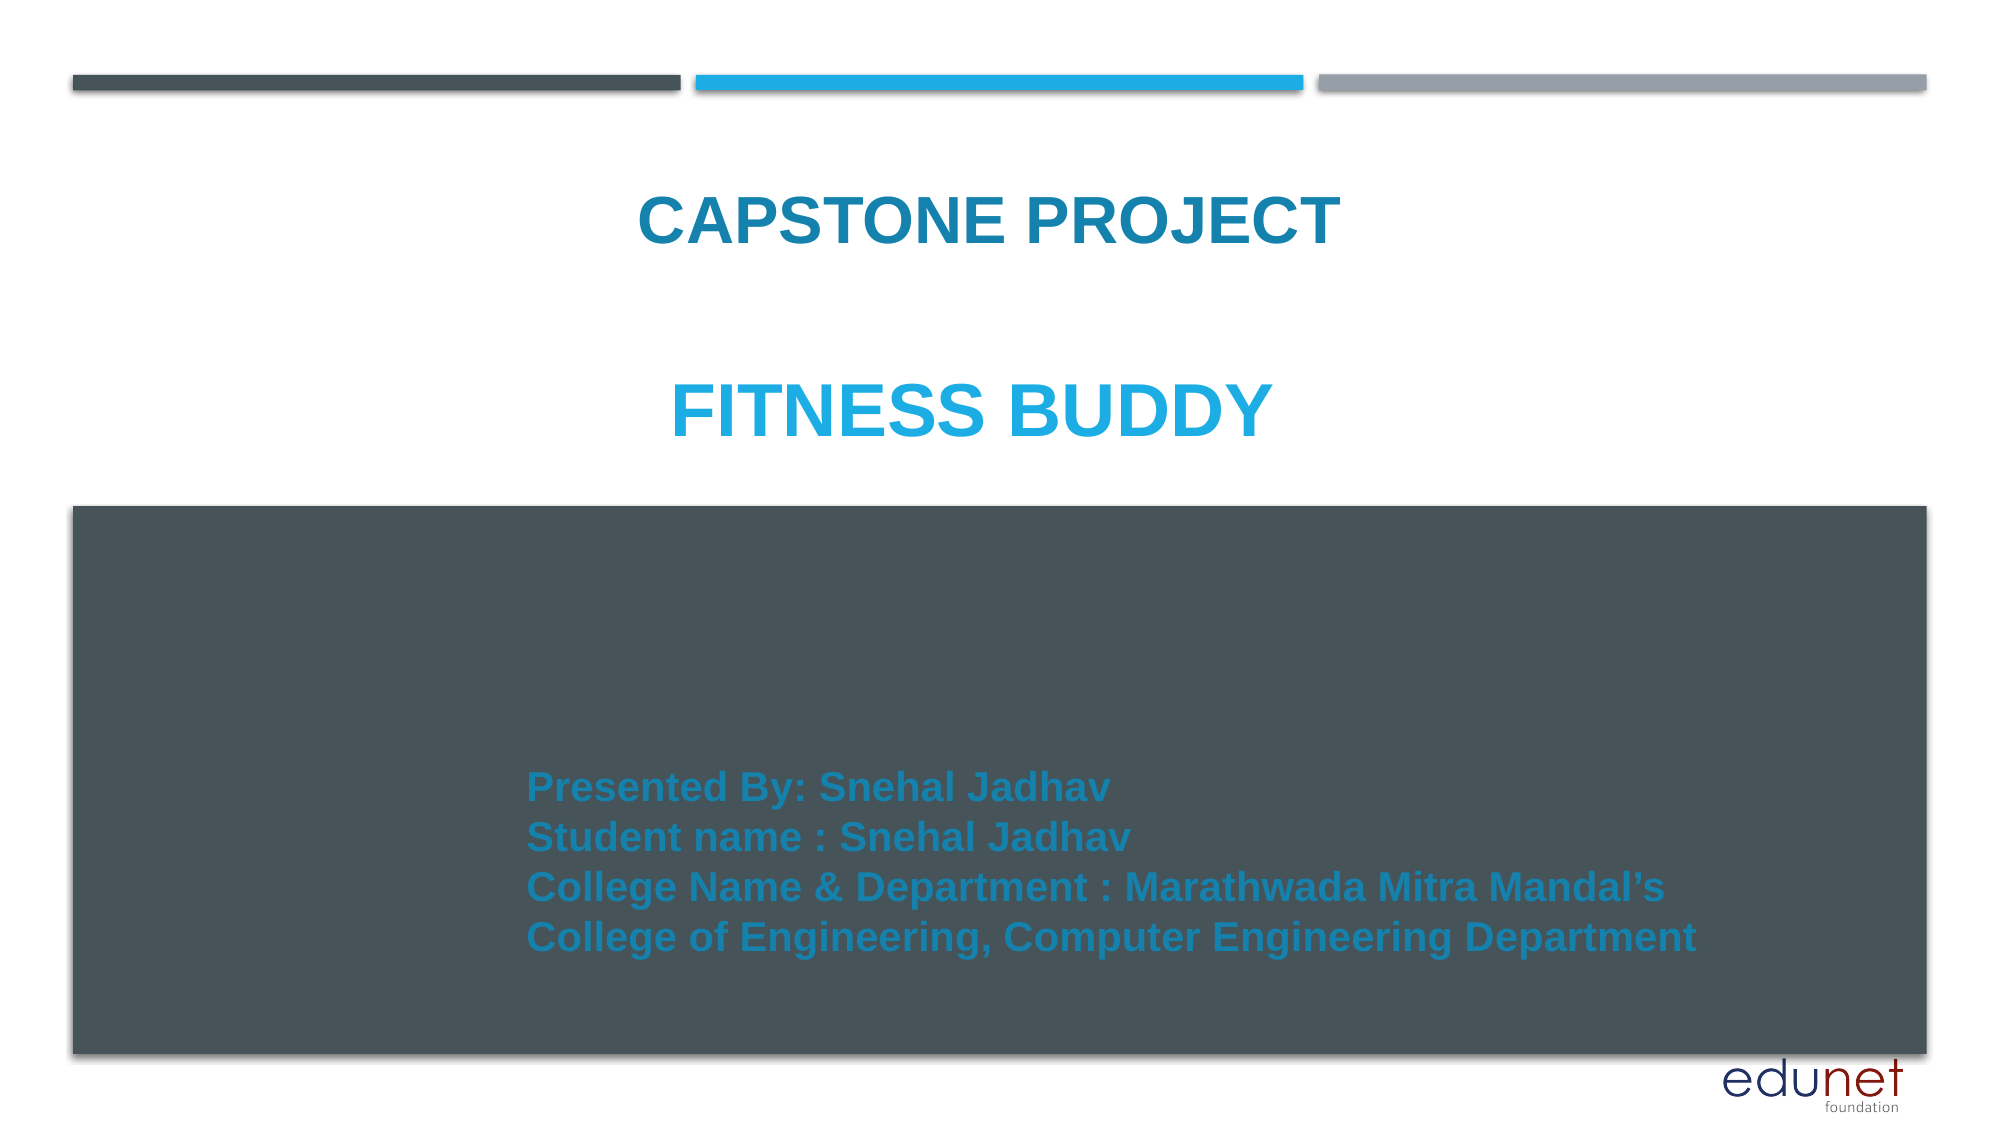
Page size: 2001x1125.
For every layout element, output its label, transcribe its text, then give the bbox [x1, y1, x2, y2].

title Fitness Buddy [222, 298, 1723, 460]
text_box CAPSTONE PROJECT [0, 169, 2000, 265]
text_box Presented By: Snehal Jadhav Student name : Snehal Jadhav College Name & Department : Marathwada Mitra Mandal’s College of Engineering, Computer Engineering Department [511, 752, 1821, 1018]
picture [1719, 1056, 1905, 1116]
